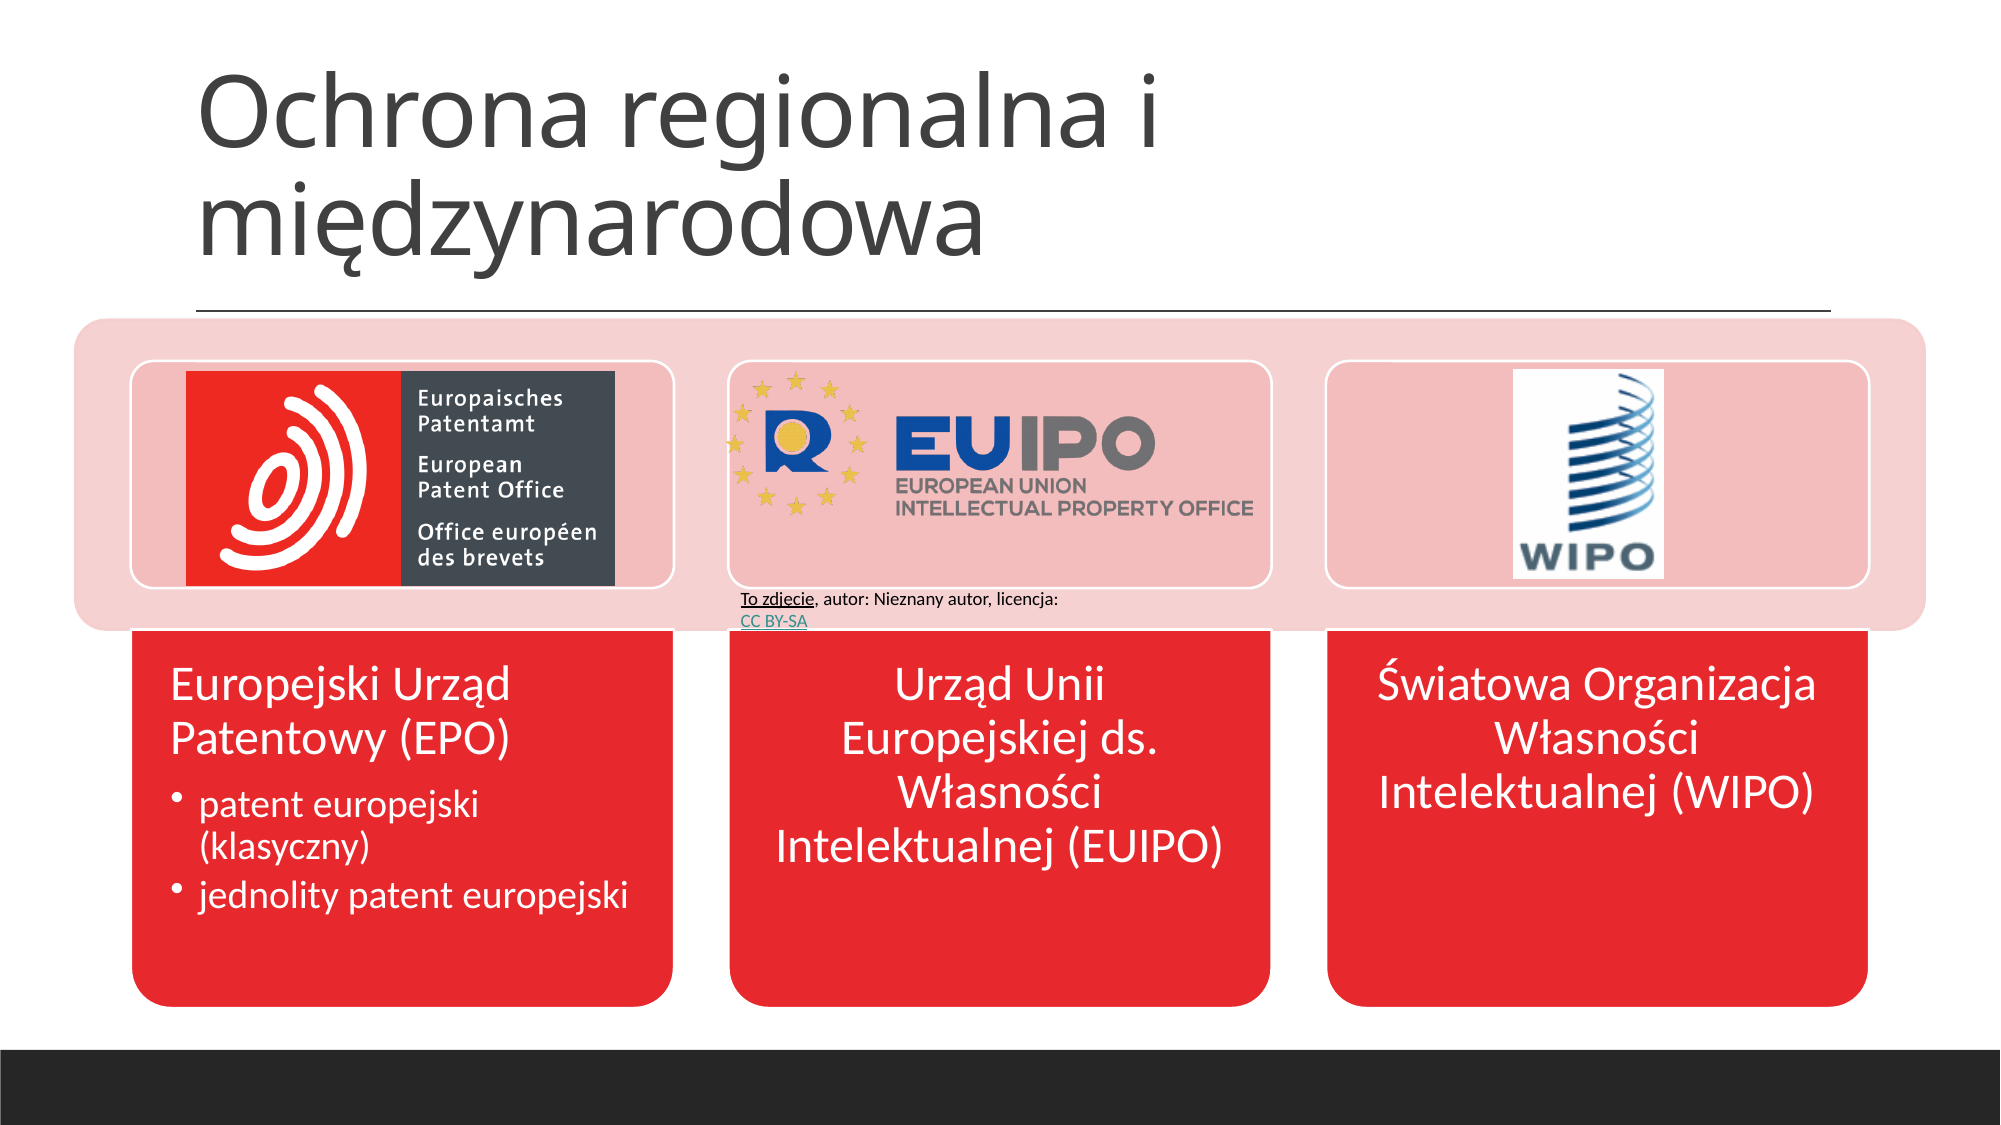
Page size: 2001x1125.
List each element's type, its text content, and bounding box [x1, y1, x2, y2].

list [74, 319, 1926, 1009]
picture [725, 371, 1253, 517]
picture [1513, 369, 1664, 580]
title Ochrona regionalna i międzynarodowa [180, 47, 1830, 285]
picture [185, 371, 616, 587]
